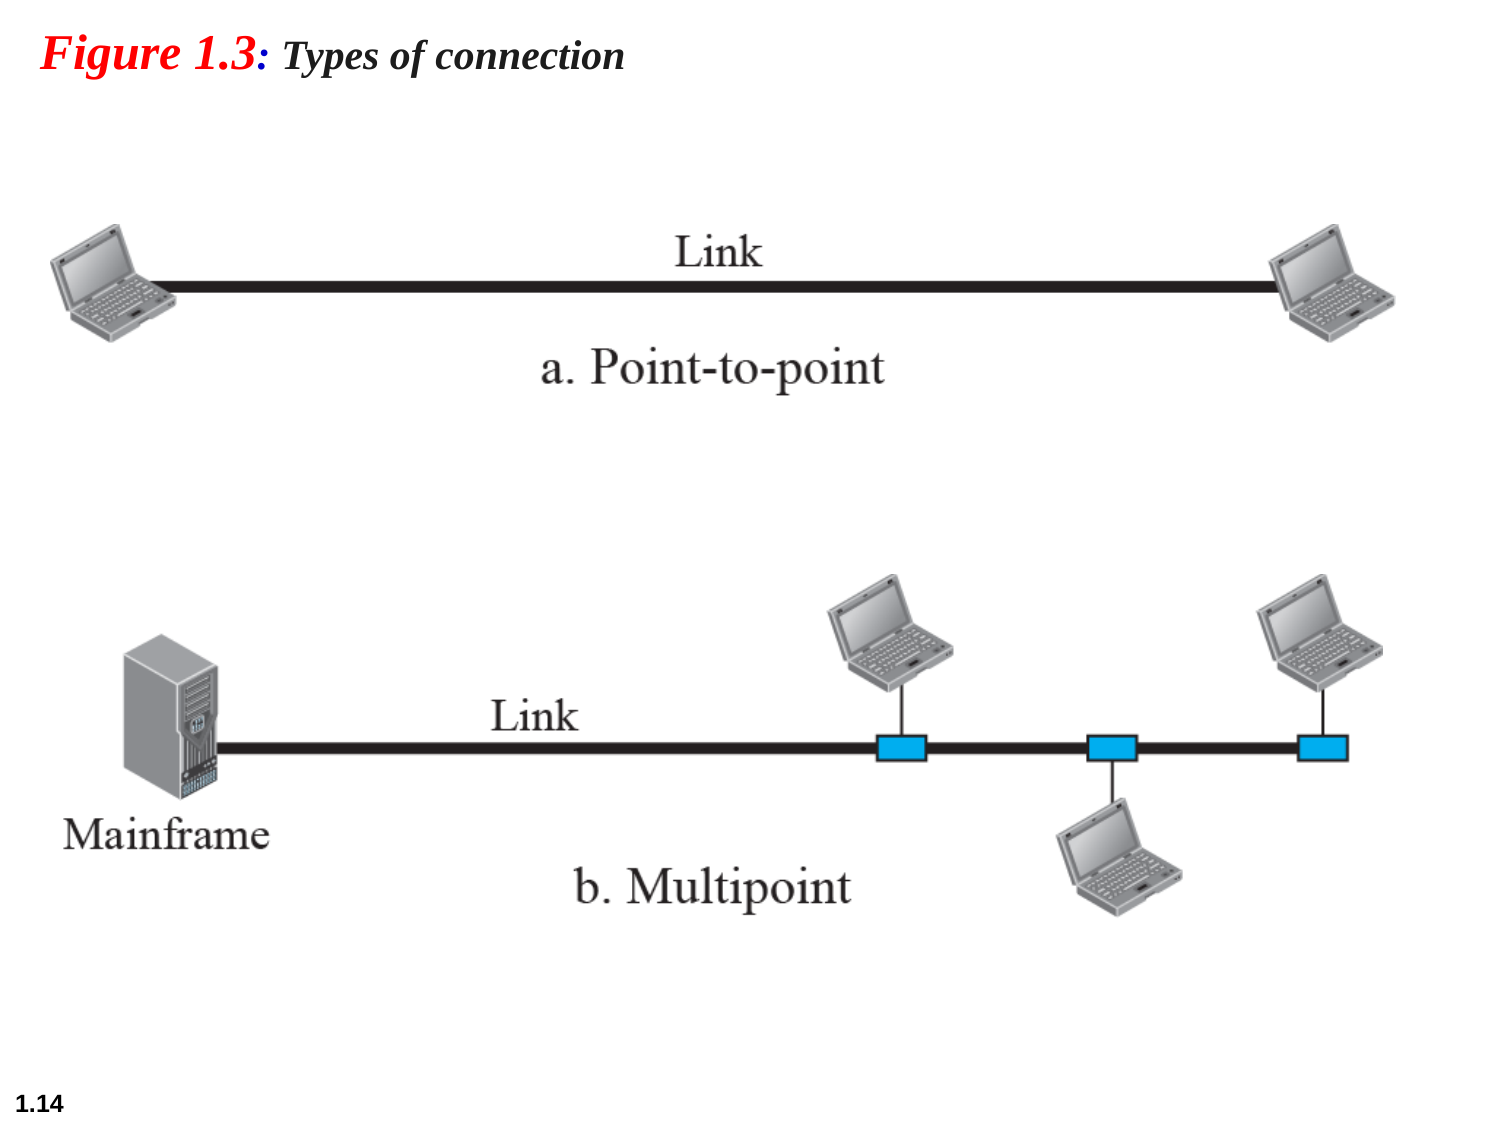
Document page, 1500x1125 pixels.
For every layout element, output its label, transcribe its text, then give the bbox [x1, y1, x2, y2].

picture [62, 574, 1383, 921]
text_box 1.‹#› [0, 1049, 313, 1125]
picture [49, 224, 1397, 400]
text_box Figure 1.3: Types of connection [24, 12, 1500, 88]
